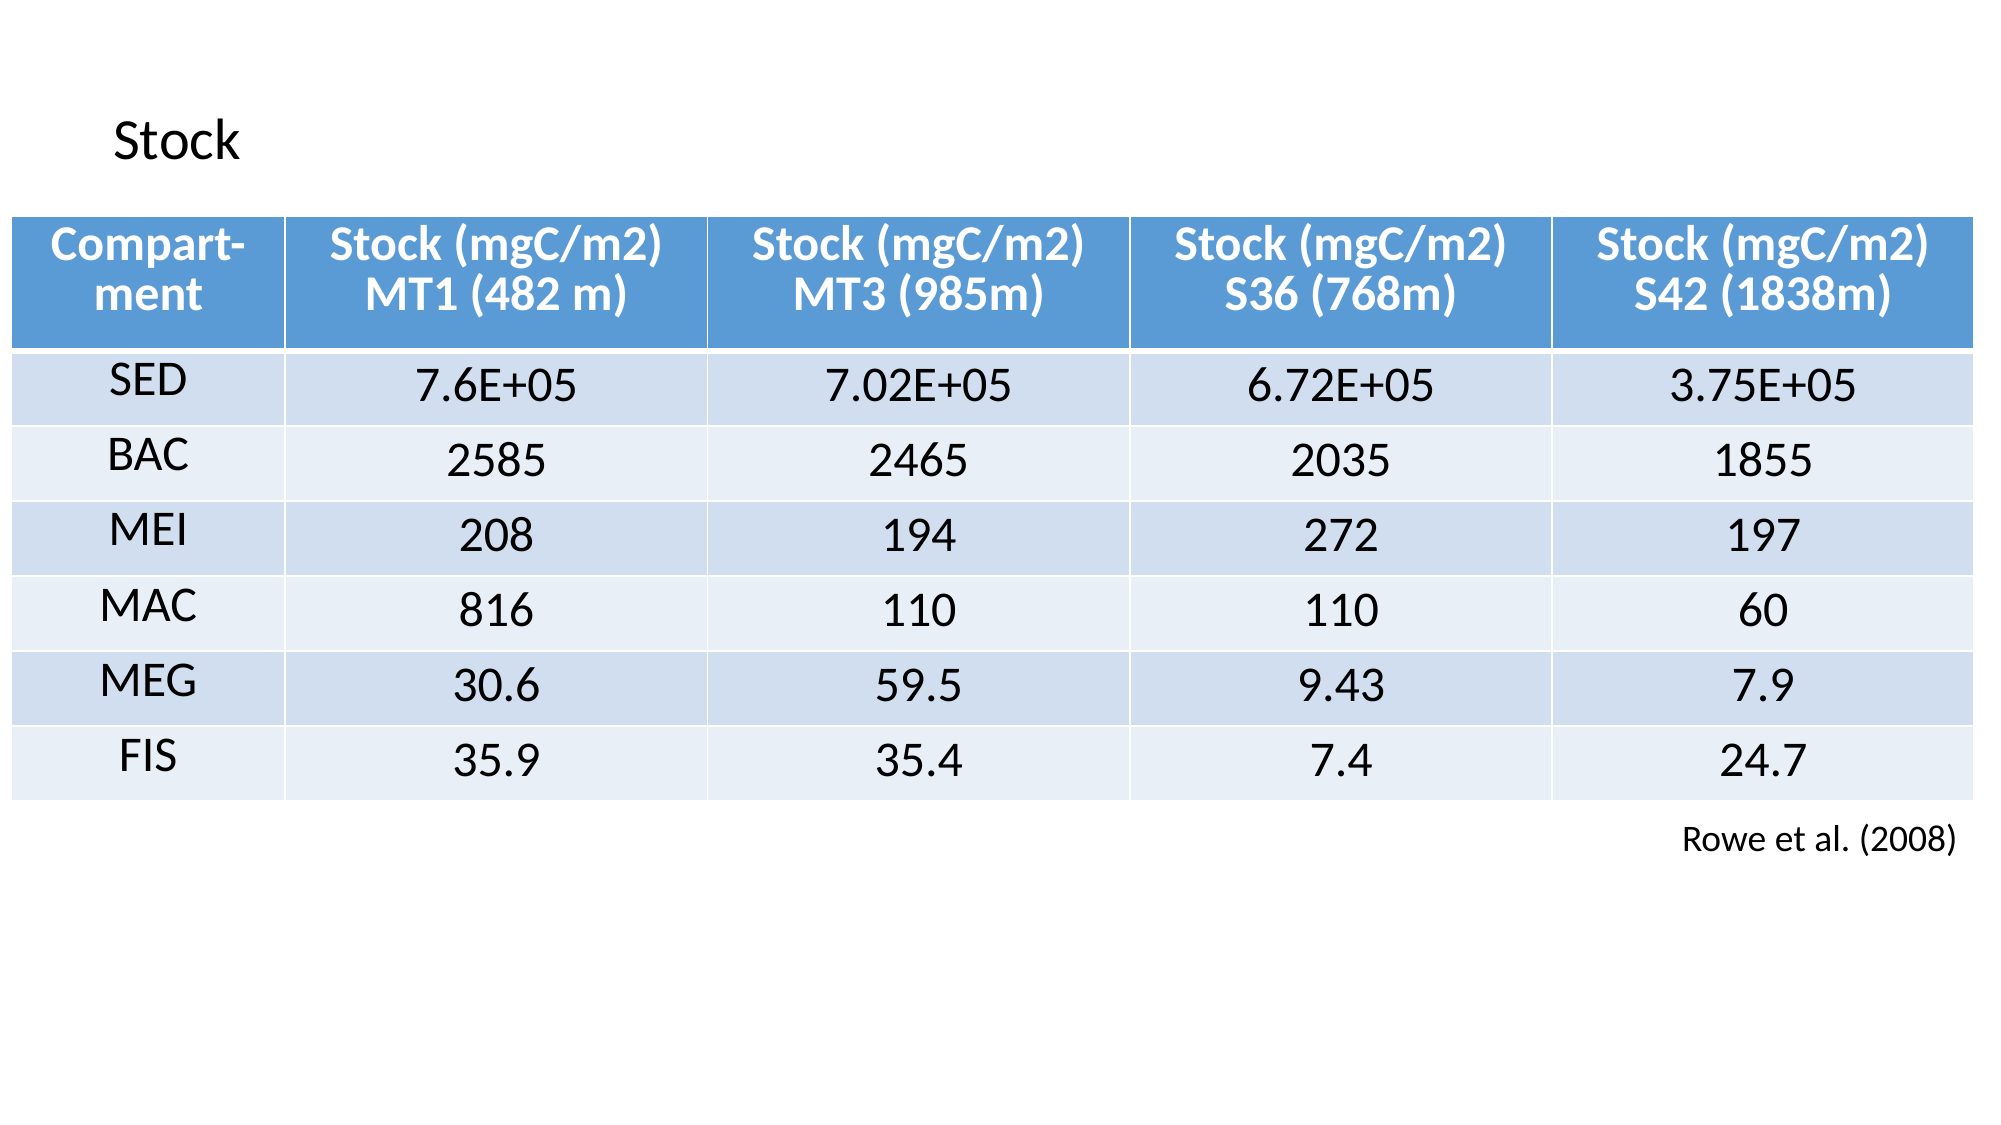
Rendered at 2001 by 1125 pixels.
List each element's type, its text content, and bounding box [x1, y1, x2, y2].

table_cell 110 [1131, 577, 1551, 650]
table_header Stock (mgC/m2) S36 (768m) [1131, 217, 1551, 348]
table_cell 24.7 [1553, 727, 1973, 800]
table_cell SED [12, 354, 284, 425]
table_cell 60 [1553, 577, 1973, 650]
table_header Stock (mgC/m2) MT1 (482 m) [286, 217, 707, 348]
table_cell 816 [286, 577, 707, 650]
table_cell 35.4 [708, 727, 1129, 800]
table_cell BAC [12, 427, 284, 500]
table_cell 272 [1131, 502, 1551, 575]
table_cell 1855 [1553, 427, 1973, 500]
table_header Stock (mgC/m2) MT3 (985m) [708, 217, 1129, 348]
table_cell 9.43 [1131, 652, 1551, 725]
table_cell FIS [12, 727, 284, 800]
table_header Stock (mgC/m2) S42 (1838m) [1553, 217, 1973, 348]
table_cell 30.6 [286, 652, 707, 725]
table_cell 6.72E+05 [1131, 354, 1551, 425]
table_cell 3.75E+05 [1553, 354, 1973, 425]
table_cell 7.9 [1553, 652, 1973, 725]
table_cell 7.02E+05 [708, 354, 1129, 425]
table_cell 2585 [286, 427, 707, 500]
table_cell MEG [12, 652, 284, 725]
table_cell 35.9 [286, 727, 707, 800]
table_cell 194 [708, 502, 1129, 575]
text_box Rowe et al. (2008) [1667, 806, 1973, 867]
table_cell MEI [12, 502, 284, 575]
table_cell 197 [1553, 502, 1973, 575]
table_cell 208 [286, 502, 707, 575]
table_cell 110 [708, 577, 1129, 650]
table_header Compart-ment [12, 217, 284, 348]
text_box Stock [98, 93, 256, 179]
table_cell 2465 [708, 427, 1129, 500]
table_cell 59.5 [708, 652, 1129, 725]
table_cell 2035 [1131, 427, 1551, 500]
table_cell 7.4 [1131, 727, 1551, 800]
table_cell 7.6E+05 [286, 354, 707, 425]
table_cell MAC [12, 577, 284, 650]
